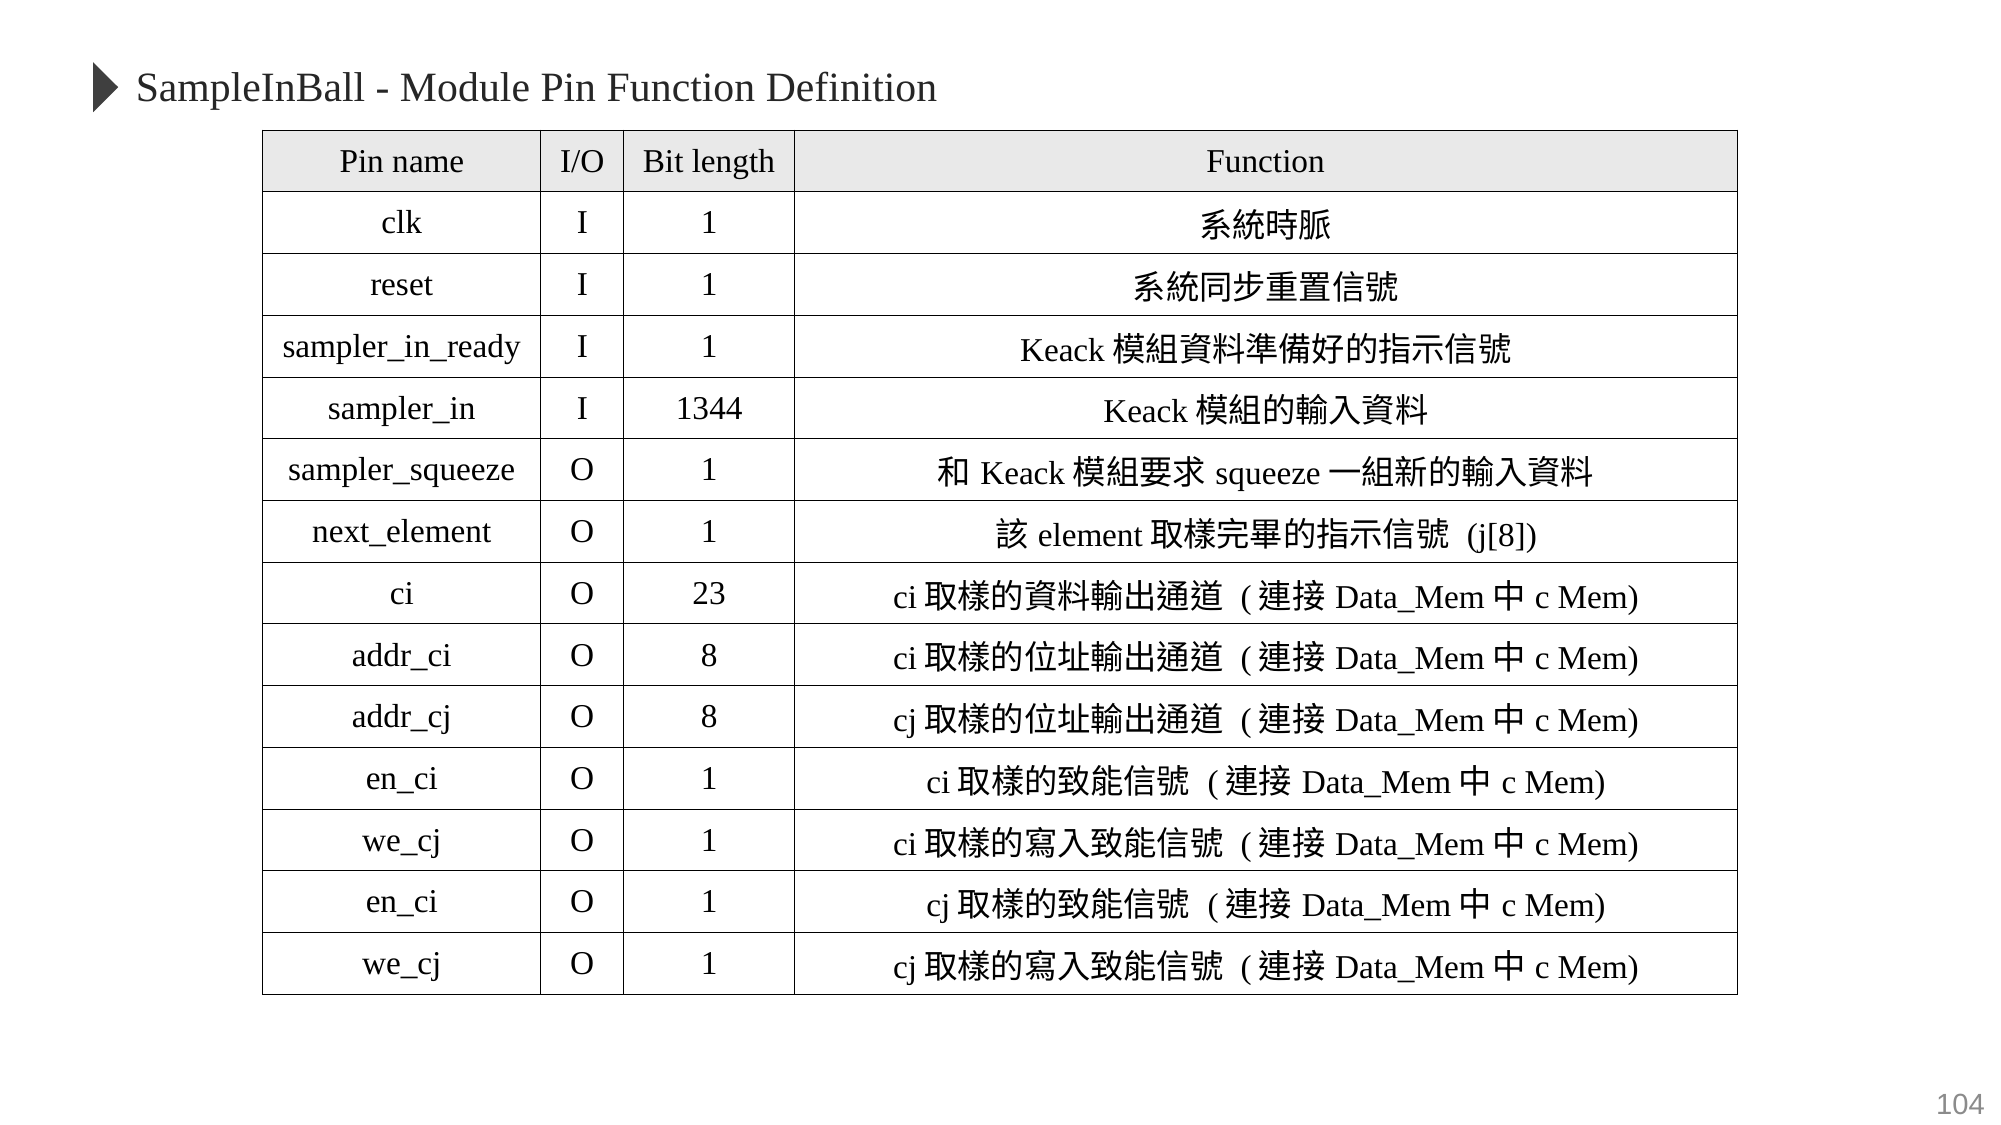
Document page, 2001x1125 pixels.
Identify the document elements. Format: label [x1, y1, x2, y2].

table_cell [624, 319, 794, 381]
table_cell [541, 634, 623, 696]
table_cell [263, 949, 540, 1011]
slide_number [1550, 1072, 2000, 1125]
table_cell [541, 823, 623, 885]
table_cell [541, 192, 623, 254]
table_cell [541, 445, 623, 507]
table_cell [795, 634, 1737, 696]
table_cell [795, 760, 1737, 822]
table_cell [263, 697, 540, 759]
table_cell [541, 255, 623, 318]
table_cell [795, 445, 1737, 507]
table_cell [795, 382, 1737, 444]
table_cell [795, 886, 1737, 948]
table_cell [624, 382, 794, 444]
table_cell [624, 255, 794, 318]
table_cell [263, 319, 540, 381]
table_cell [541, 319, 623, 381]
table_cell [541, 571, 623, 633]
table_cell [624, 949, 794, 1011]
table_cell [541, 949, 623, 1011]
table_header [795, 131, 1737, 191]
table_cell [795, 319, 1737, 381]
table_cell [624, 697, 794, 759]
table_cell [541, 697, 623, 759]
table_cell [263, 192, 540, 254]
table_cell [263, 886, 540, 948]
table_cell [624, 192, 794, 254]
table_cell [795, 255, 1737, 318]
table_cell [263, 571, 540, 633]
table_cell [795, 192, 1737, 254]
table_cell [541, 382, 623, 444]
table_cell [263, 445, 540, 507]
table_cell [795, 508, 1737, 570]
table_cell [624, 634, 794, 696]
text_box [93, 52, 965, 118]
table_cell [795, 949, 1737, 1011]
table_cell [624, 760, 794, 822]
table_cell [624, 508, 794, 570]
table_cell [263, 382, 540, 444]
table_header [541, 131, 623, 191]
table_cell [795, 571, 1737, 633]
table_cell [263, 508, 540, 570]
table_cell [263, 823, 540, 885]
table_cell [263, 760, 540, 822]
table_cell [624, 571, 794, 633]
table_cell [541, 508, 623, 570]
table_header [263, 131, 540, 191]
table_cell [795, 697, 1737, 759]
table_cell [263, 255, 540, 318]
table_cell [541, 760, 623, 822]
table_cell [624, 886, 794, 948]
table_cell [624, 445, 794, 507]
table_cell [795, 823, 1737, 885]
table_cell [541, 886, 623, 948]
table_cell [263, 634, 540, 696]
table_cell [624, 823, 794, 885]
table_header [624, 131, 794, 191]
